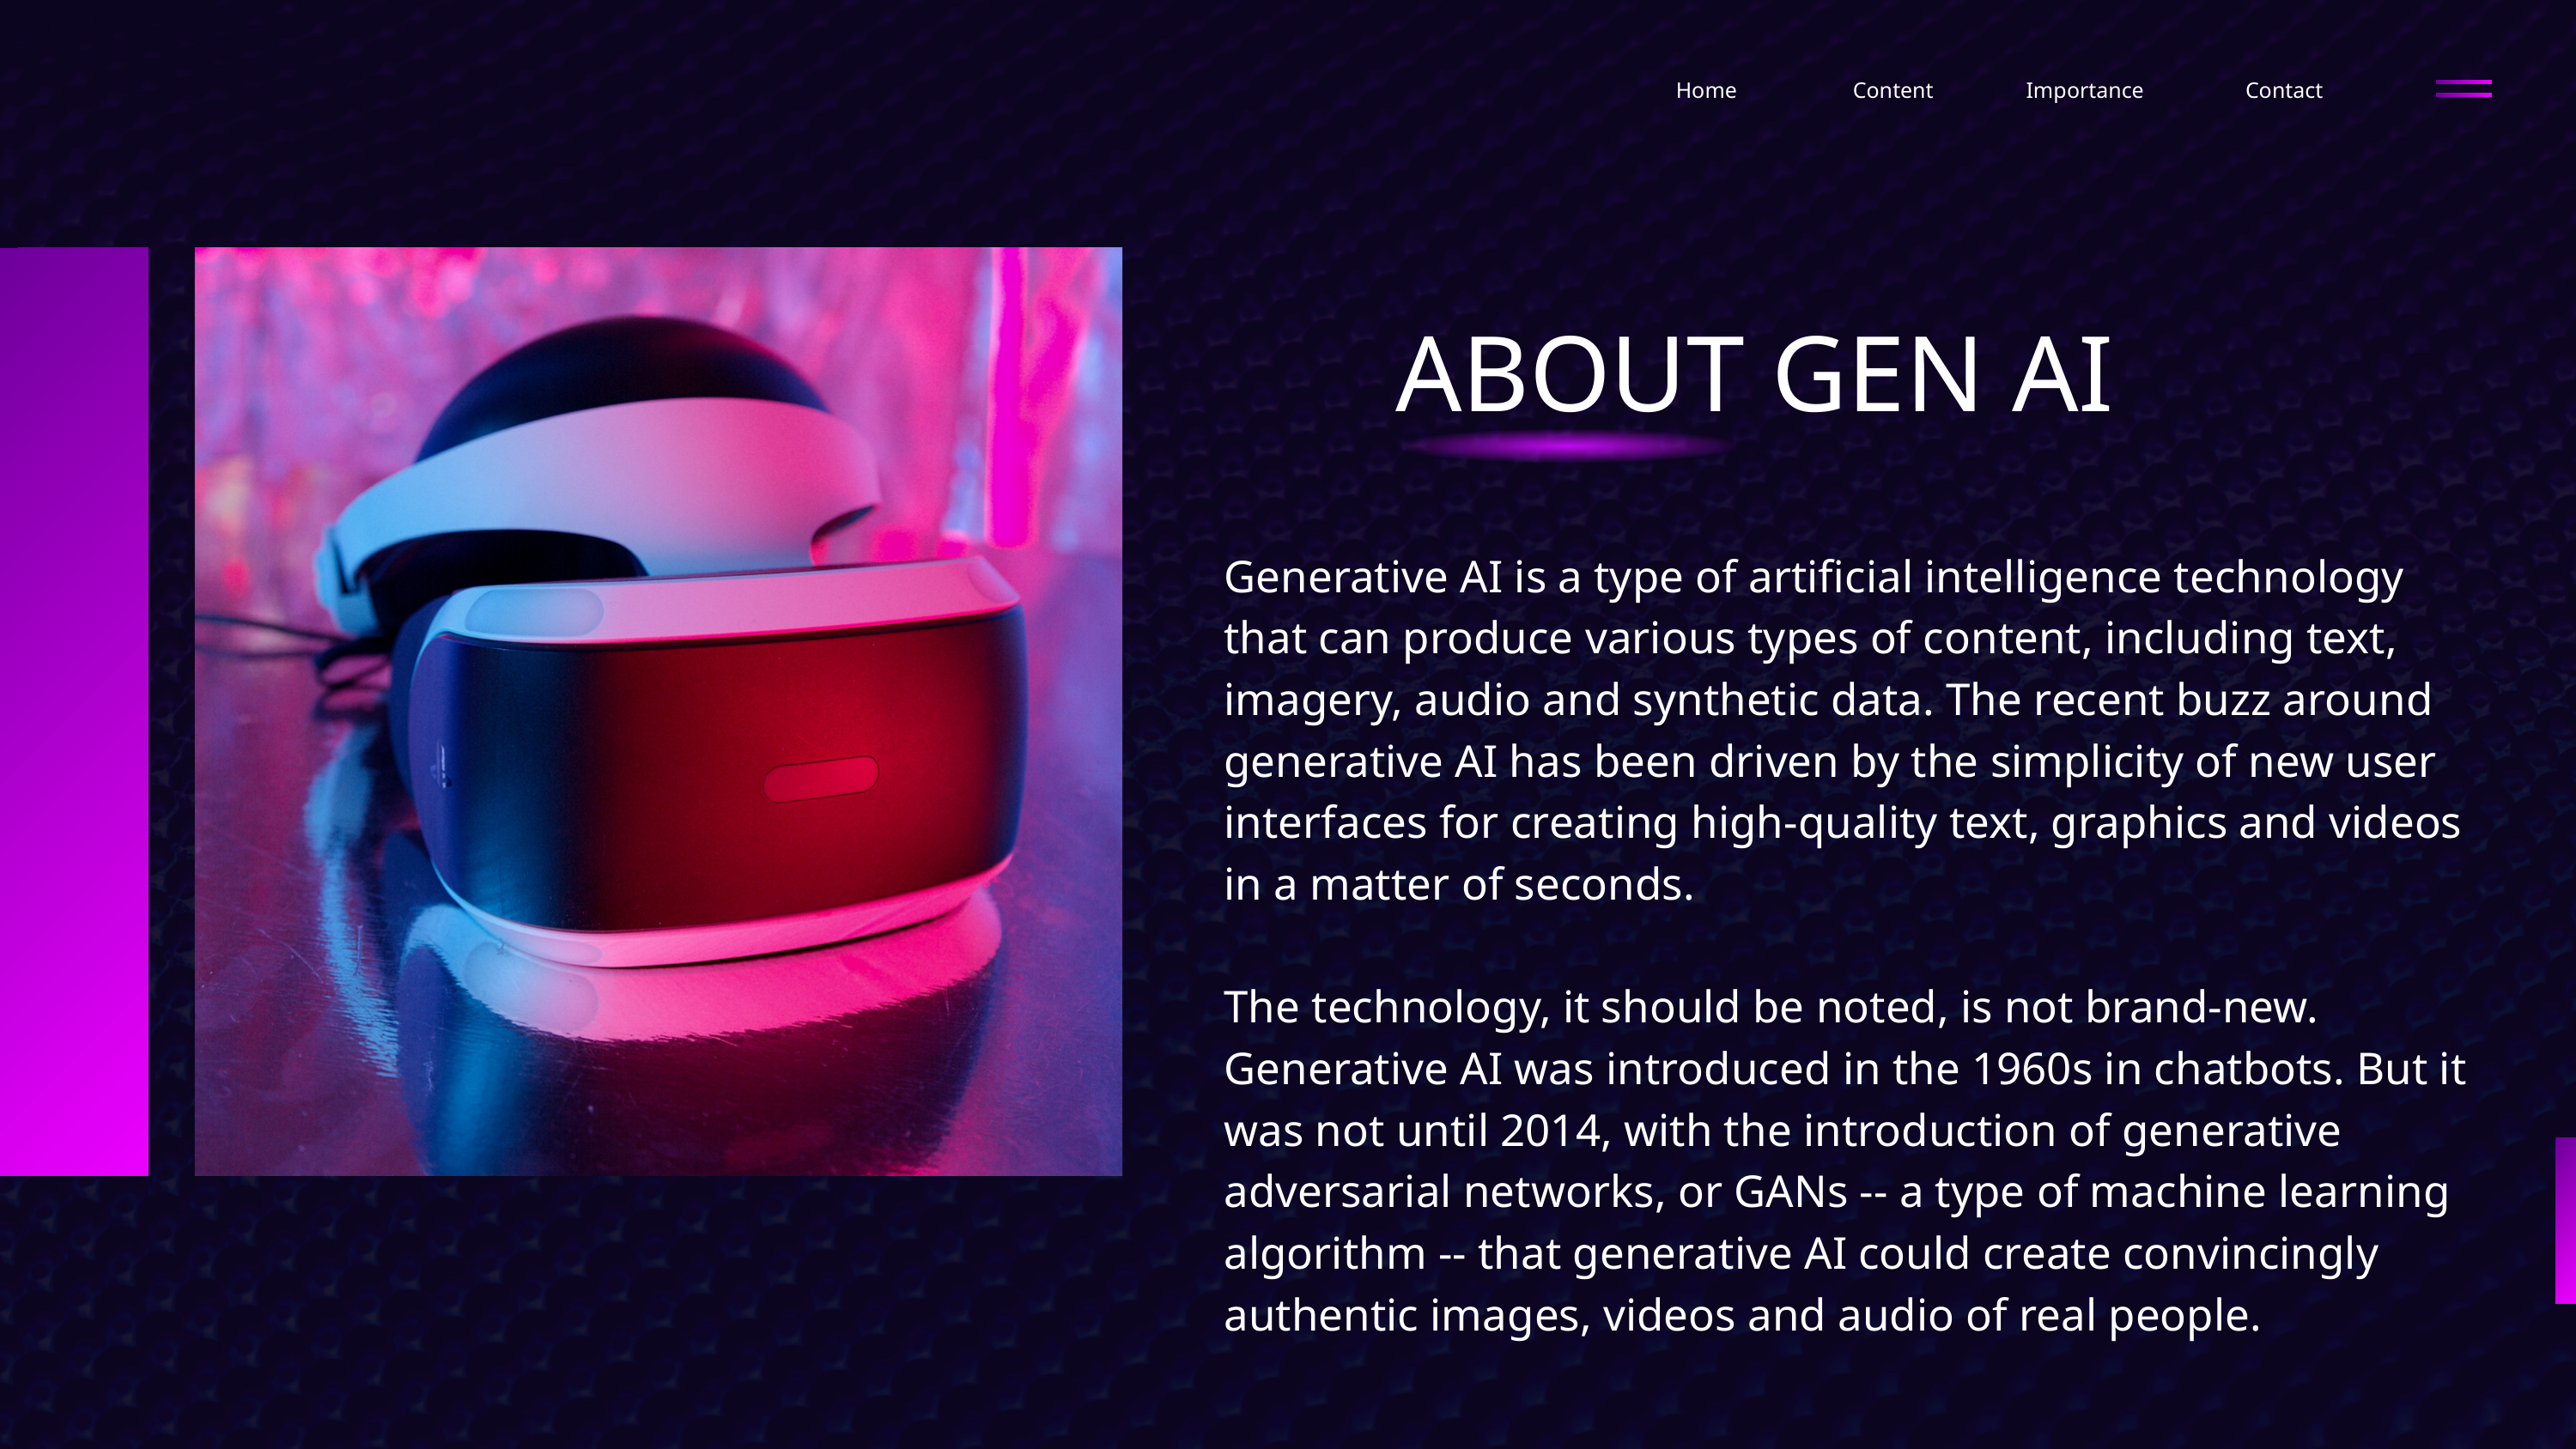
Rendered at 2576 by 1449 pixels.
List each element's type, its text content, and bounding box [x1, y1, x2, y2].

text_box Generative AI is a type of artificial intelligence technology that can produce various types of content, including text, imagery, audio and synthetic data. The recent buzz around generative AI has been driven by the simplicity of new user interfaces for creating high-quality text, graphics and videos in a matter of seconds. The technology, it should be noted, is not brand-new. Generative AI was introduced in the 1960s in chatbots. But it was not until 2014, with the introduction of generative adversarial networks, or GANs -- a type of machine learning algorithm -- that generative AI could create convincingly authentic images, videos and audio of real people. [1224, 539, 2492, 1402]
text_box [2435, 92, 2493, 97]
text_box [2555, 1137, 2576, 1304]
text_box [0, 247, 149, 1176]
text_box Importance [2026, 72, 2176, 103]
text_box ABOUT GEN AI [1394, 286, 2283, 433]
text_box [194, 247, 1123, 1176]
text_box [0, 0, 2576, 1449]
text_box Content [1852, 72, 1957, 103]
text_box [2435, 79, 2493, 84]
text_box Home [1675, 72, 1790, 103]
text_box Contact [2245, 72, 2384, 103]
text_box [1394, 428, 1744, 464]
